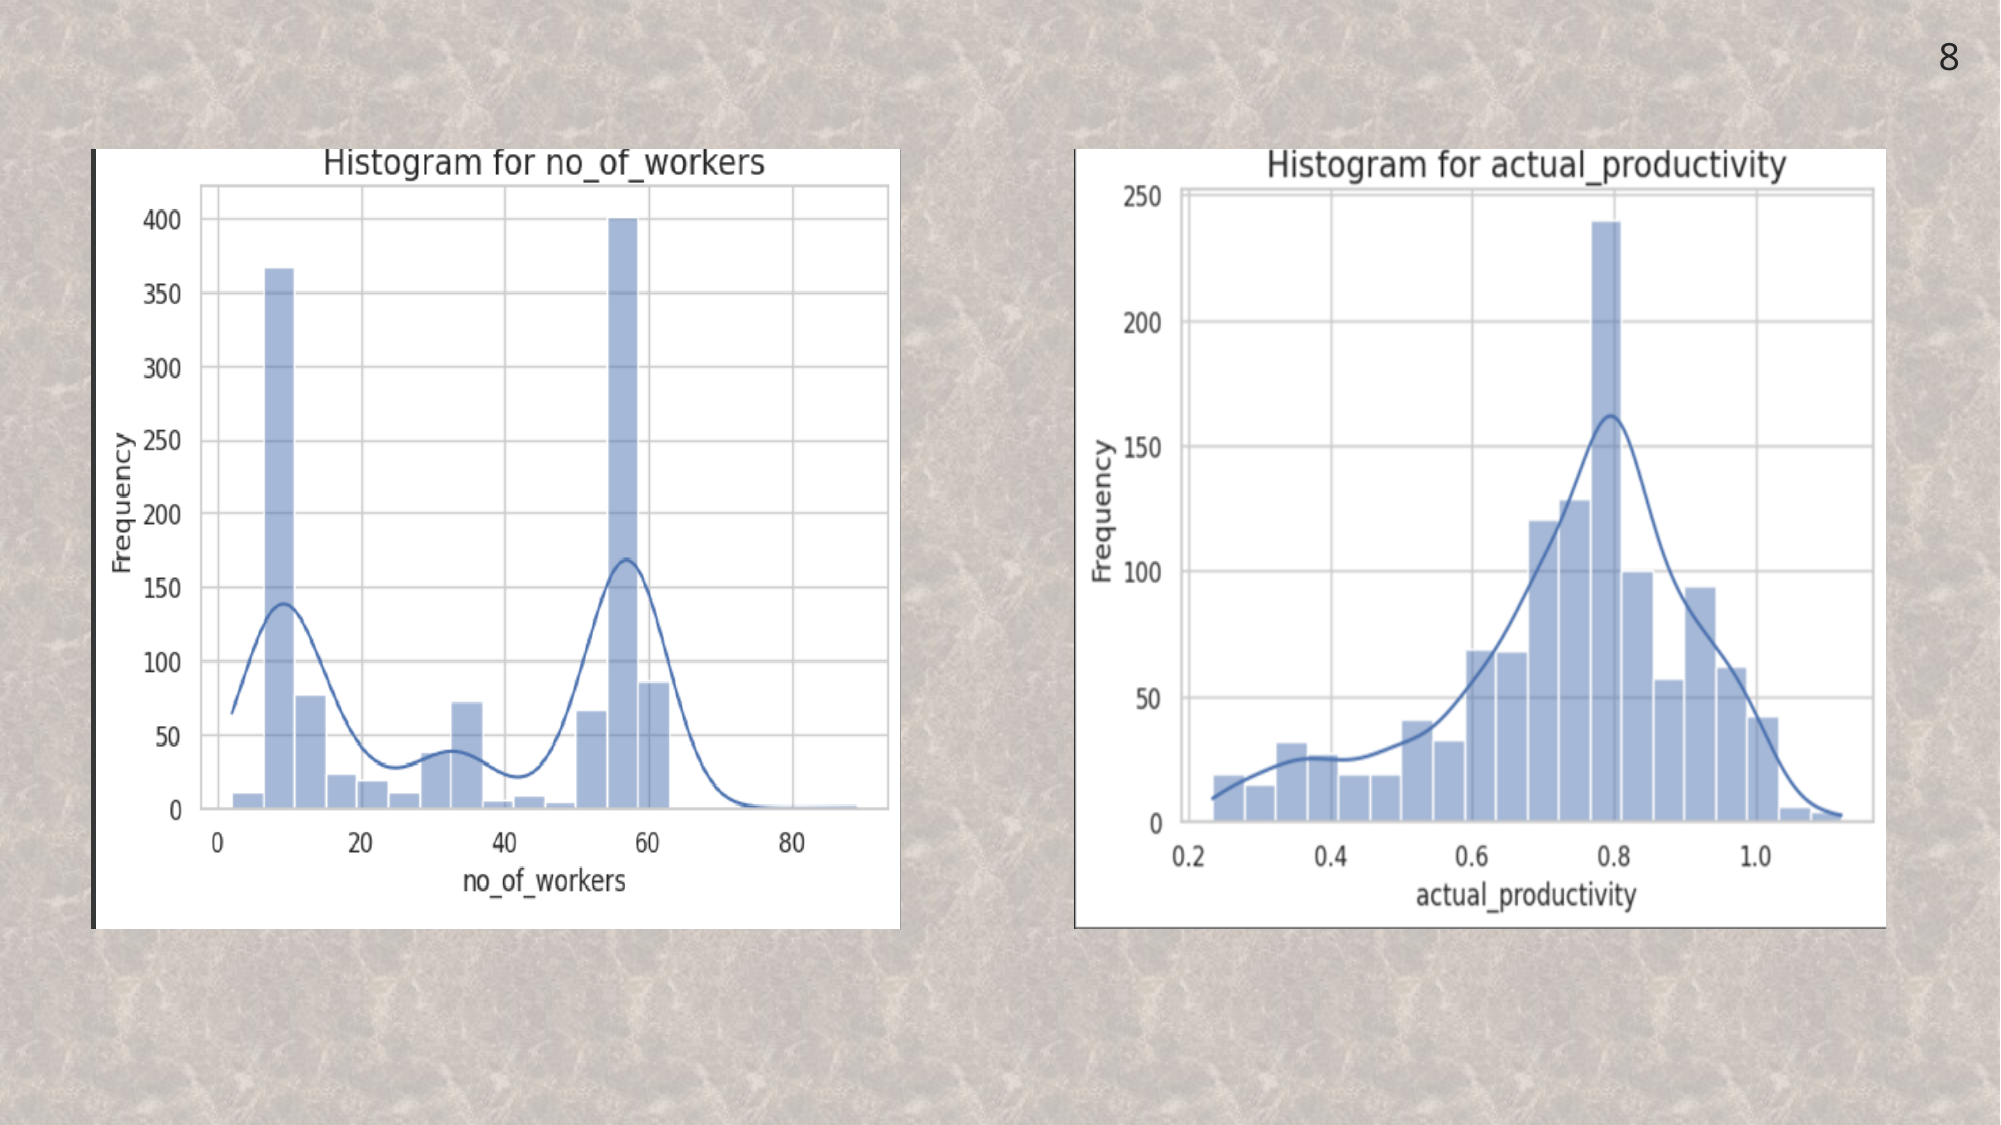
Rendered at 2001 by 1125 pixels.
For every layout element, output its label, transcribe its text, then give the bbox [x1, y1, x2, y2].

text_box 8 [1923, 25, 2000, 86]
picture [1074, 149, 1886, 929]
picture [91, 149, 901, 930]
table_cell 0.0155 [0, 0, 2000, 1125]
